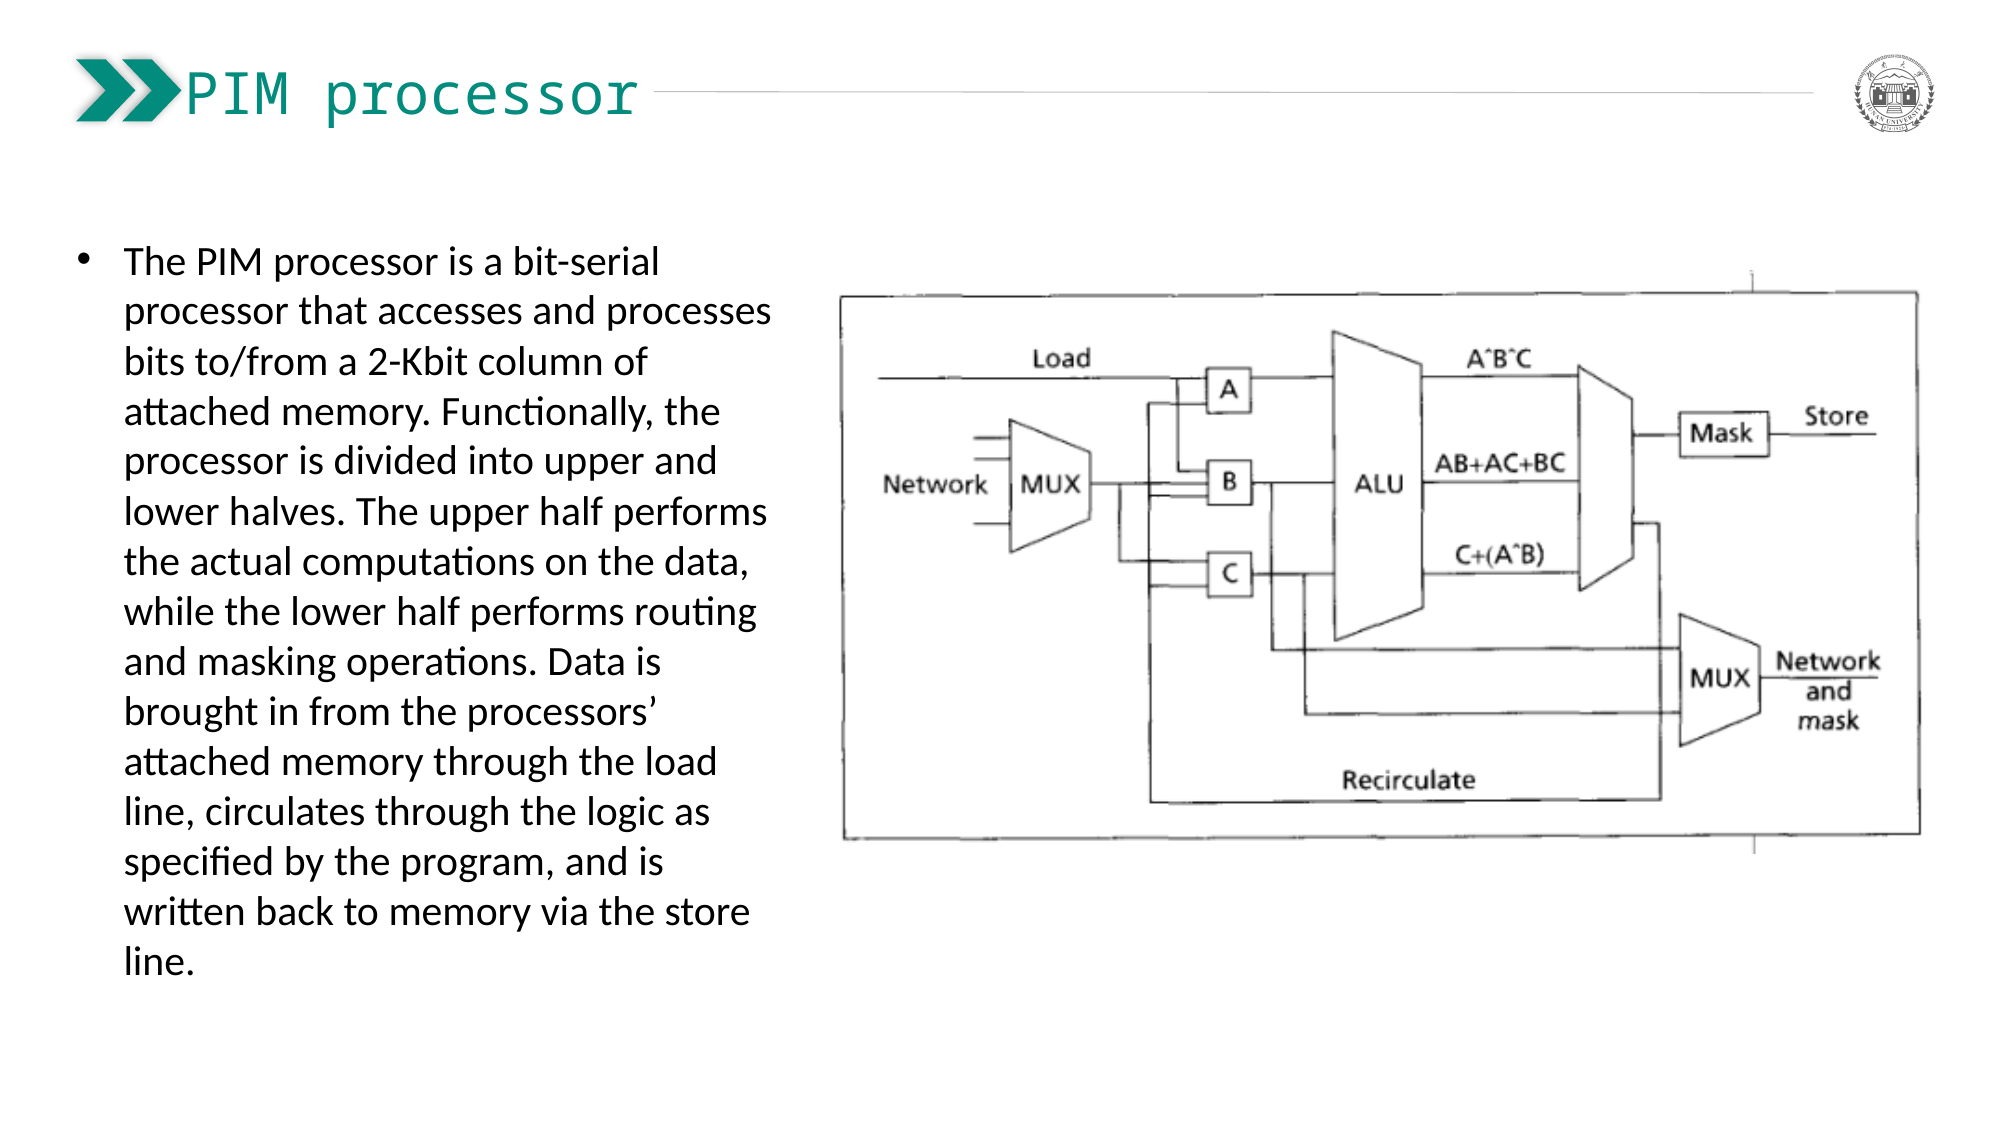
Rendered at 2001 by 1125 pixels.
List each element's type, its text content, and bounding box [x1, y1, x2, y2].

picture [1849, 49, 1941, 138]
text_box [119, 58, 169, 123]
text_box The PIM processor is a bit-serial processor that accesses and processes bits to/from a 2-Kbit column of attached memory. Functionally, the processor is divided into upper and lower halves. The upper half performs the actual computations on the data, while the lower half performs routing and masking operations. Data is brought in from the processors’ attached memory through the load line, circulates through the logic as specified by the program, and is written back to memory via the store line. [61, 225, 798, 991]
text_box [73, 58, 137, 123]
text_box PIM processor [169, 49, 654, 134]
picture [812, 270, 1938, 855]
